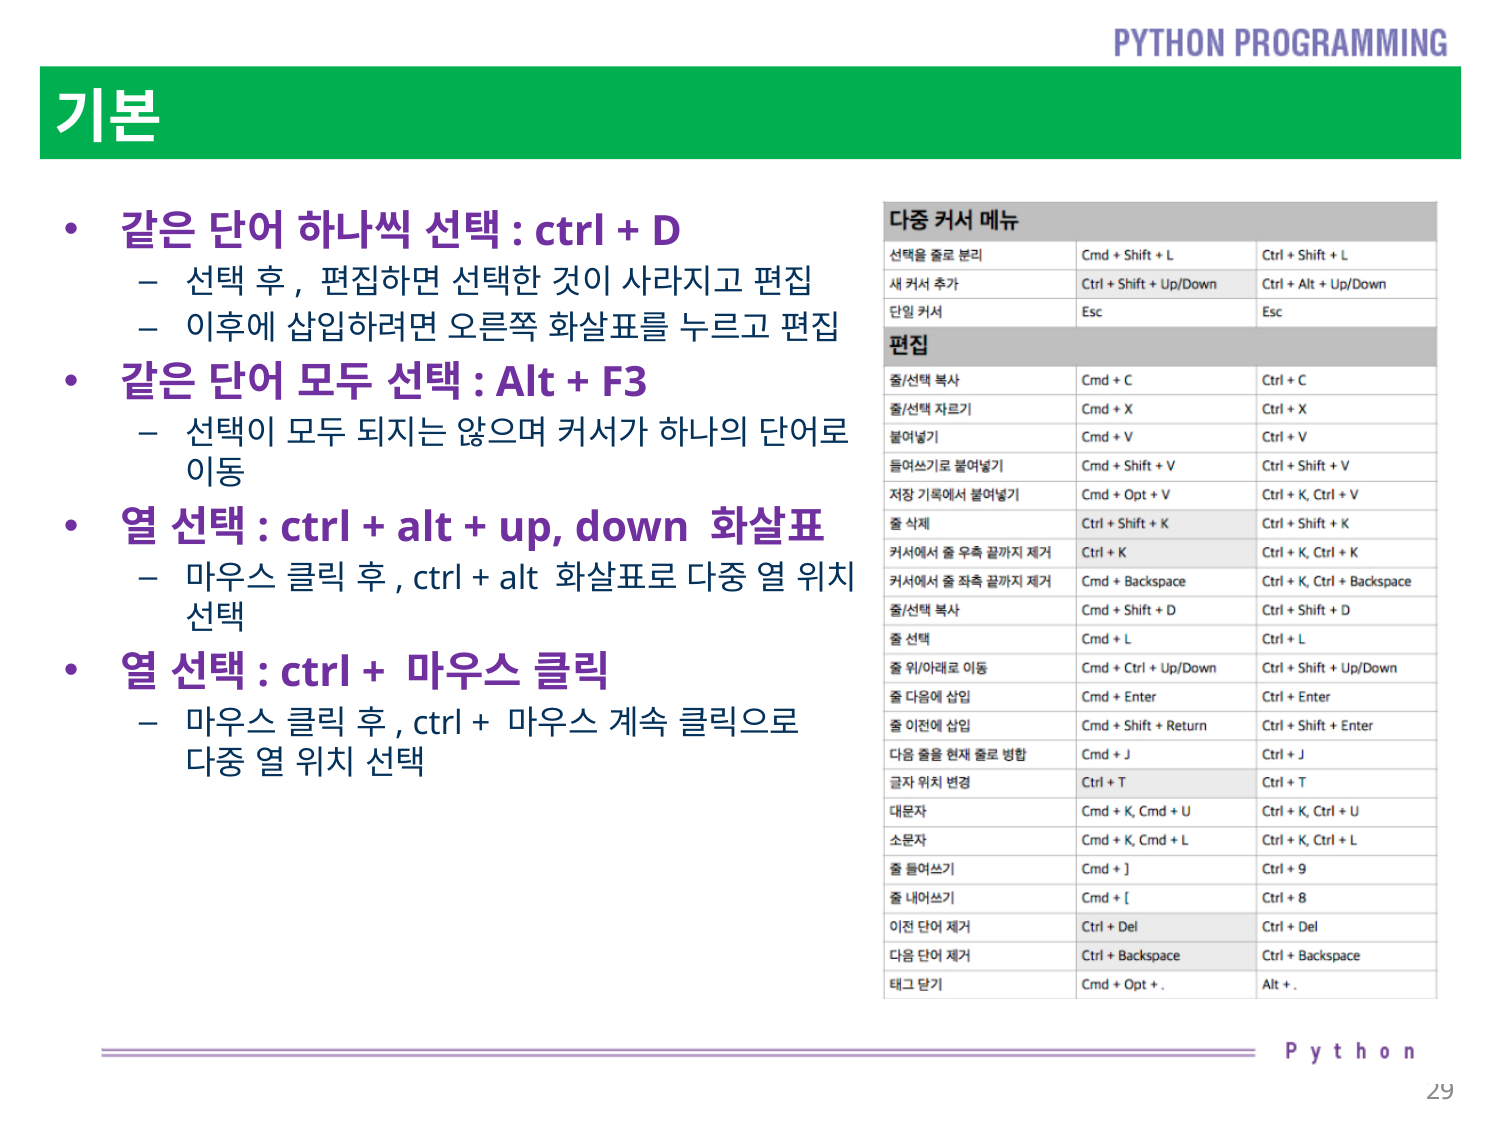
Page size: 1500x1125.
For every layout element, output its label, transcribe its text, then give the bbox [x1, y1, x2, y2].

picture [18, 1020, 1483, 1084]
picture [878, 195, 1445, 999]
slide_number 29 [1119, 1071, 1470, 1112]
list 같은 단어 하나씩 선택: ctrl + D 선택 후, 편집하면 선택한 것이 사라지고 편집 이후에 삽입하려면 오른쪽 화살표를 누르고 편집 같은 단어 모두 선택: Alt + F3 선택이 모두 되지는 않으며 커서가 하나의 단어로 이동 열 선택: ctrl + alt + up, down 화살표 마우스 클릭 후, ctrl + alt 화살표로 다중 열 위치 선택 열 선택: ctrl + 마우스 클릭 마우스 클릭 후, ctrl + 마우스 계속 클릭으로 다중 열 위치 선택 [48, 195, 879, 1041]
title 기본 [39, 76, 1444, 152]
picture [1106, 13, 1462, 66]
